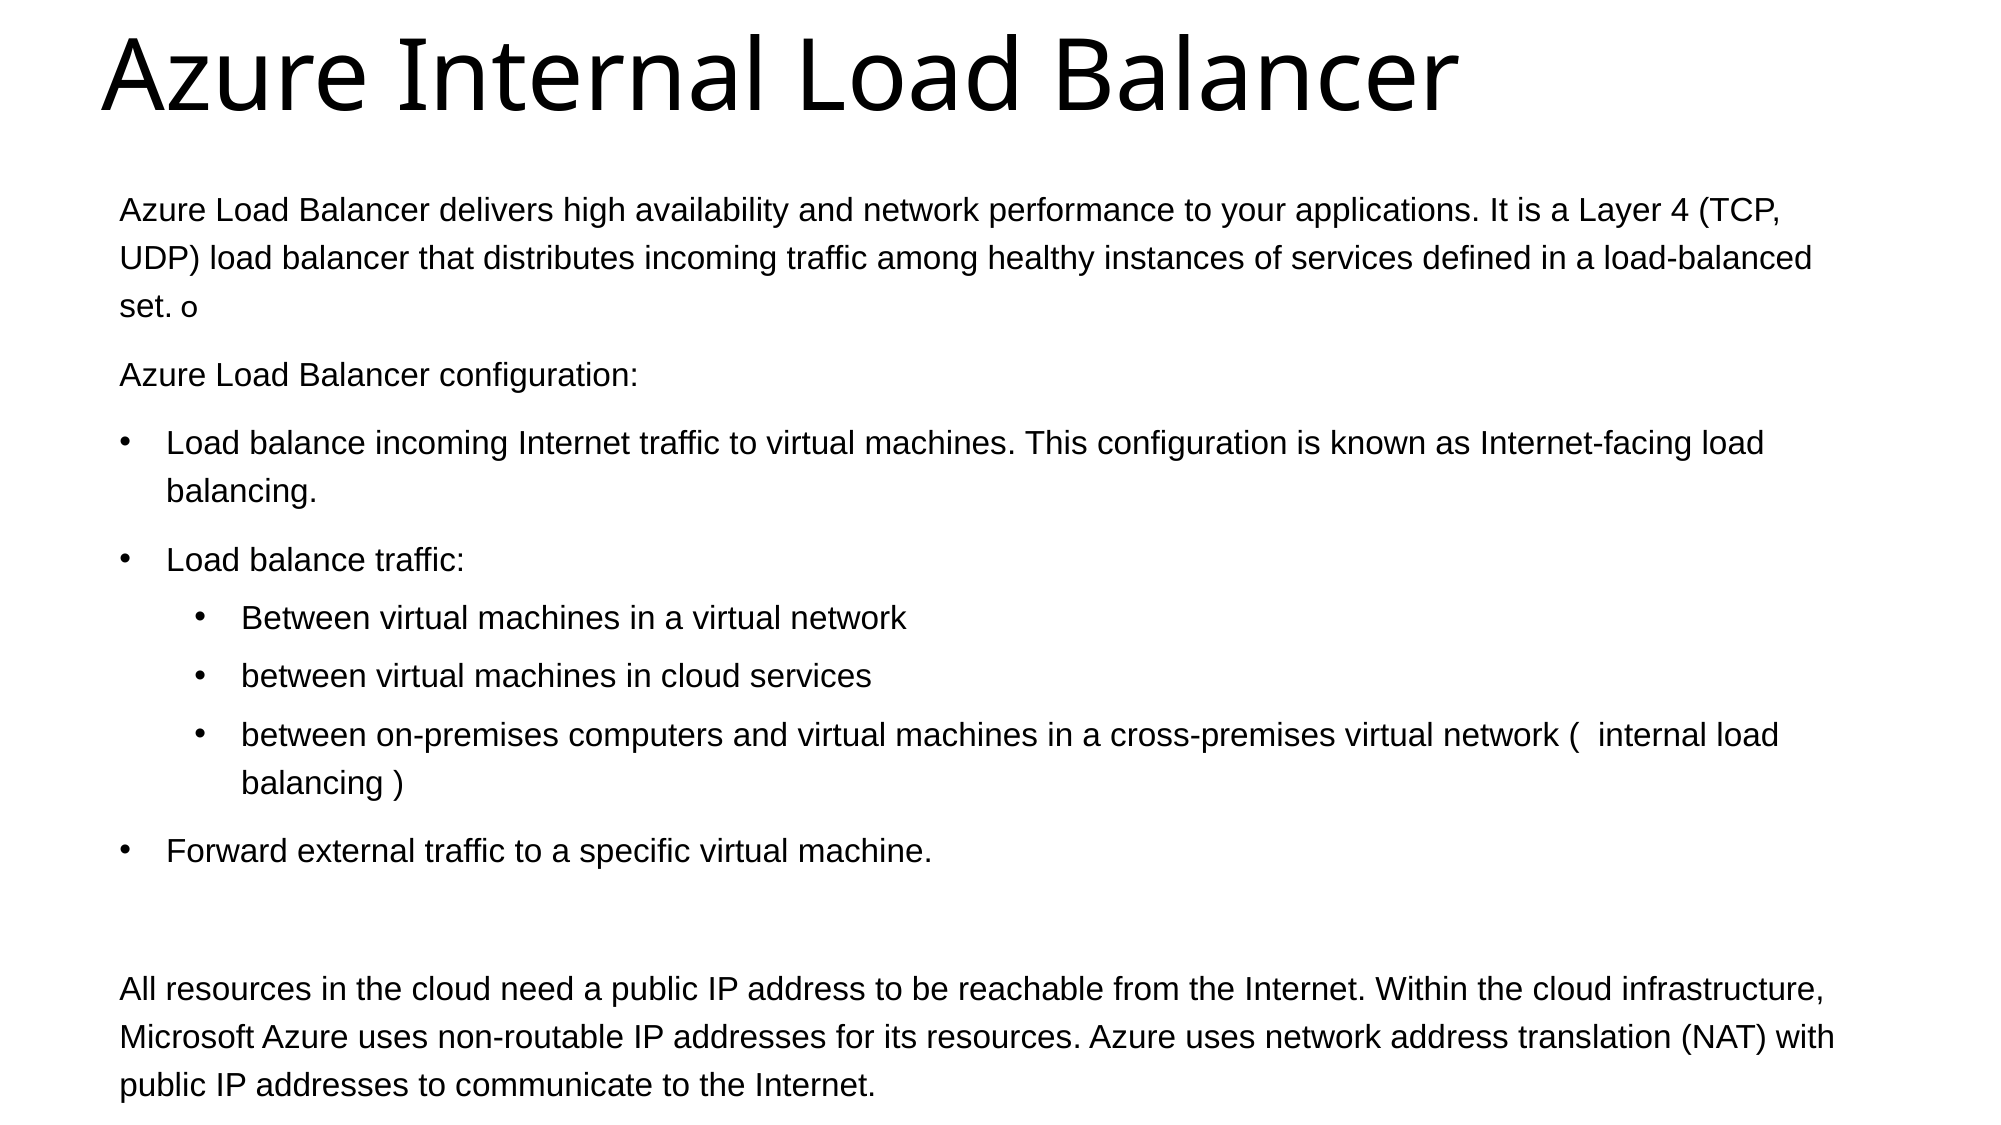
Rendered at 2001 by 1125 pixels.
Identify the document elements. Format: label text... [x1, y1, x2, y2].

subtitle Azure Load Balancer delivers high availability and network performance to your applications. It is a Layer 4 (TCP, UDP) load balancer that distributes incoming traffic among healthy instances of services defined in a load-balanced set. o Azure Load Balancer configuration: Load balance incoming Internet traffic to virtual machines. This configuration is known as Internet-facing load balancing. Load balance traffic: Between virtual machines in a virtual network between virtual machines in cloud services between on-premises computers and virtual machines in a cross-premises virtual network ( internal load balancing ) Forward external traffic to a specific virtual machine. All resources in the cloud need a public IP address to be reachable from the Internet. Within the cloud infrastructure, Microsoft Azure uses non-routable IP addresses for its resources. Azure uses network address translation (NAT) with public IP addresses to communicate to the Internet. [104, 172, 1868, 1125]
title Azure Internal Load Balancer [73, 82, 1491, 140]
